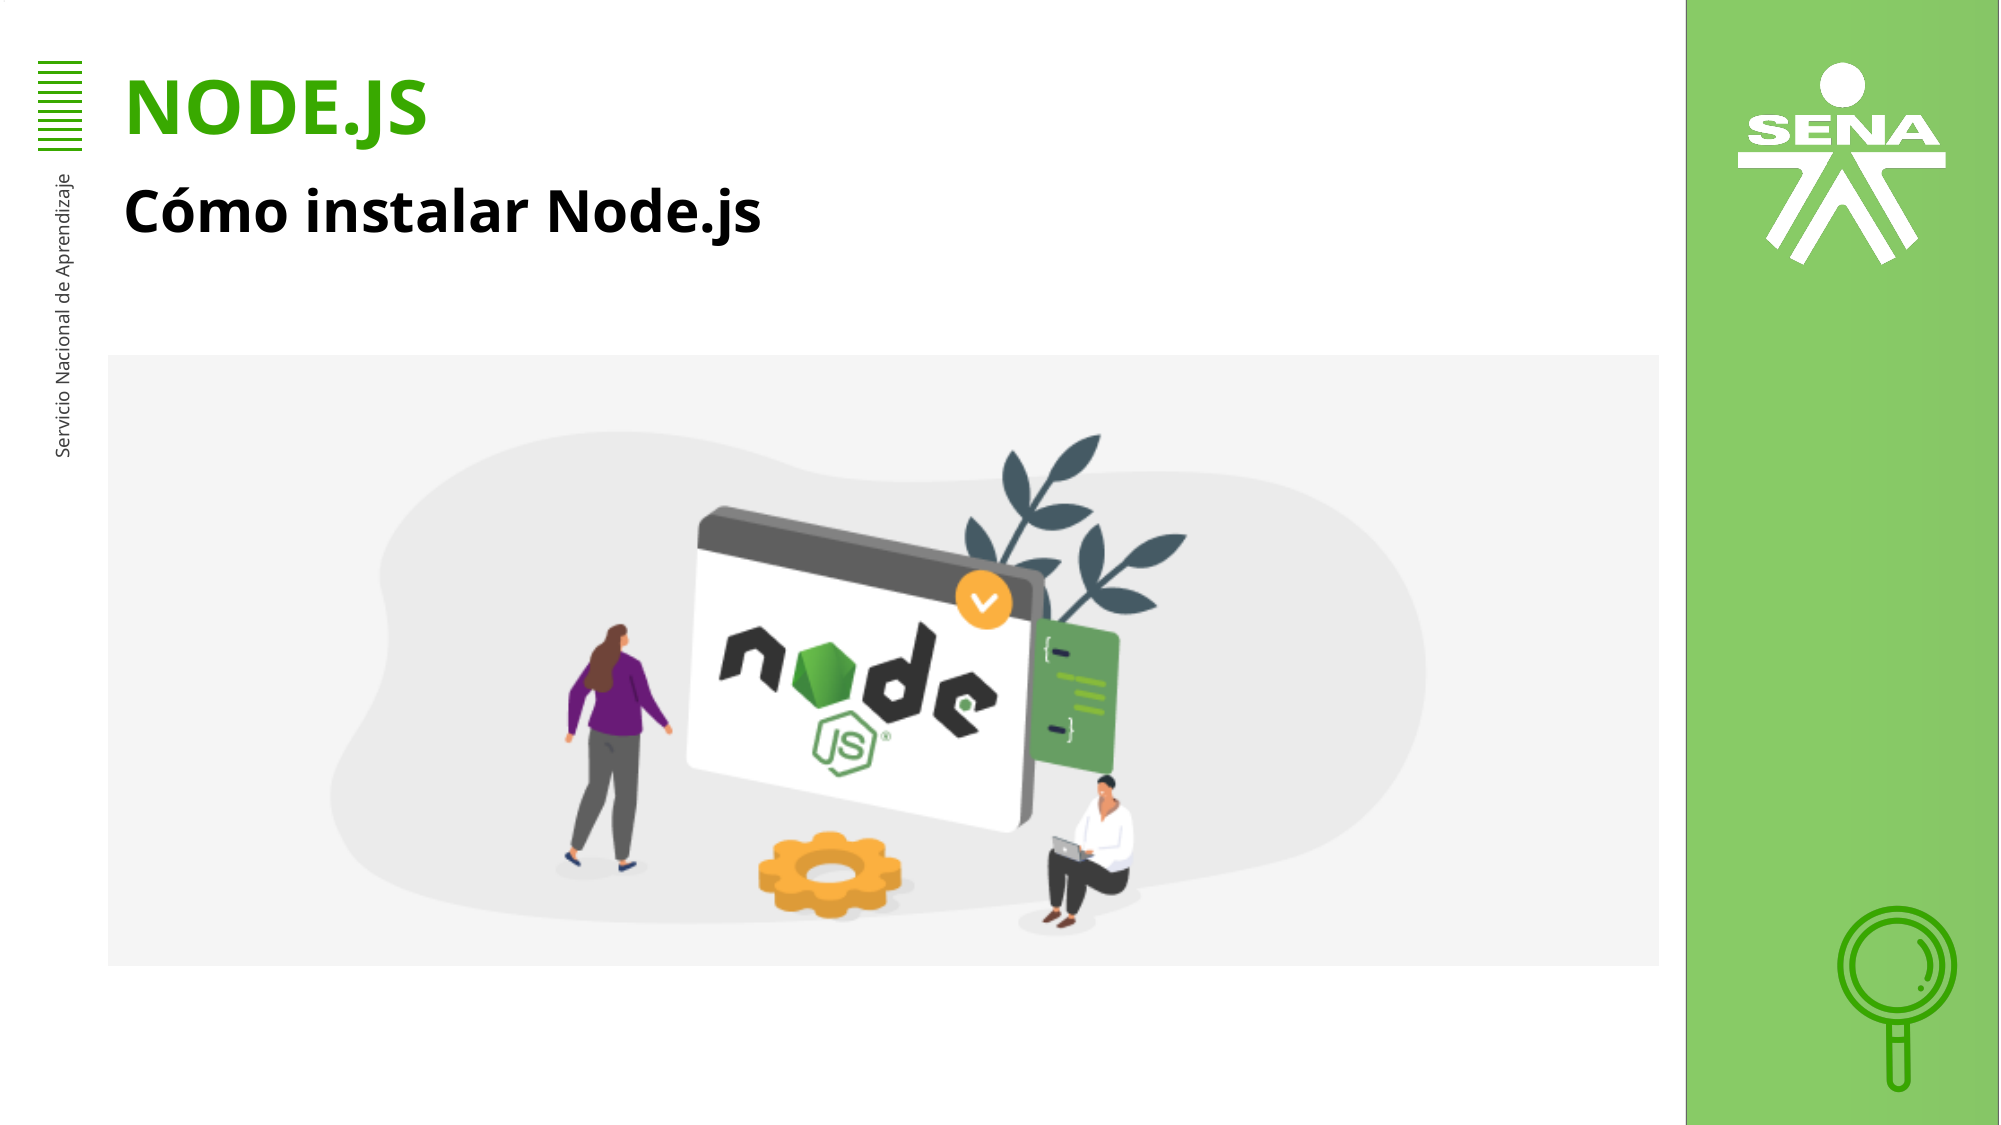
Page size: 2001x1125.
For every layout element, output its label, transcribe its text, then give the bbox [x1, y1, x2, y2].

picture [107, 355, 1659, 966]
text_box Servicio Nacional de Aprendizaje [43, 158, 81, 485]
picture [1738, 62, 1947, 265]
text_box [38, 62, 83, 150]
text_box Cómo instalar Node.js [108, 158, 1660, 329]
picture [1821, 912, 1975, 1066]
text_box NODE.JS [108, 52, 1660, 158]
text_box [1685, 0, 1999, 1125]
